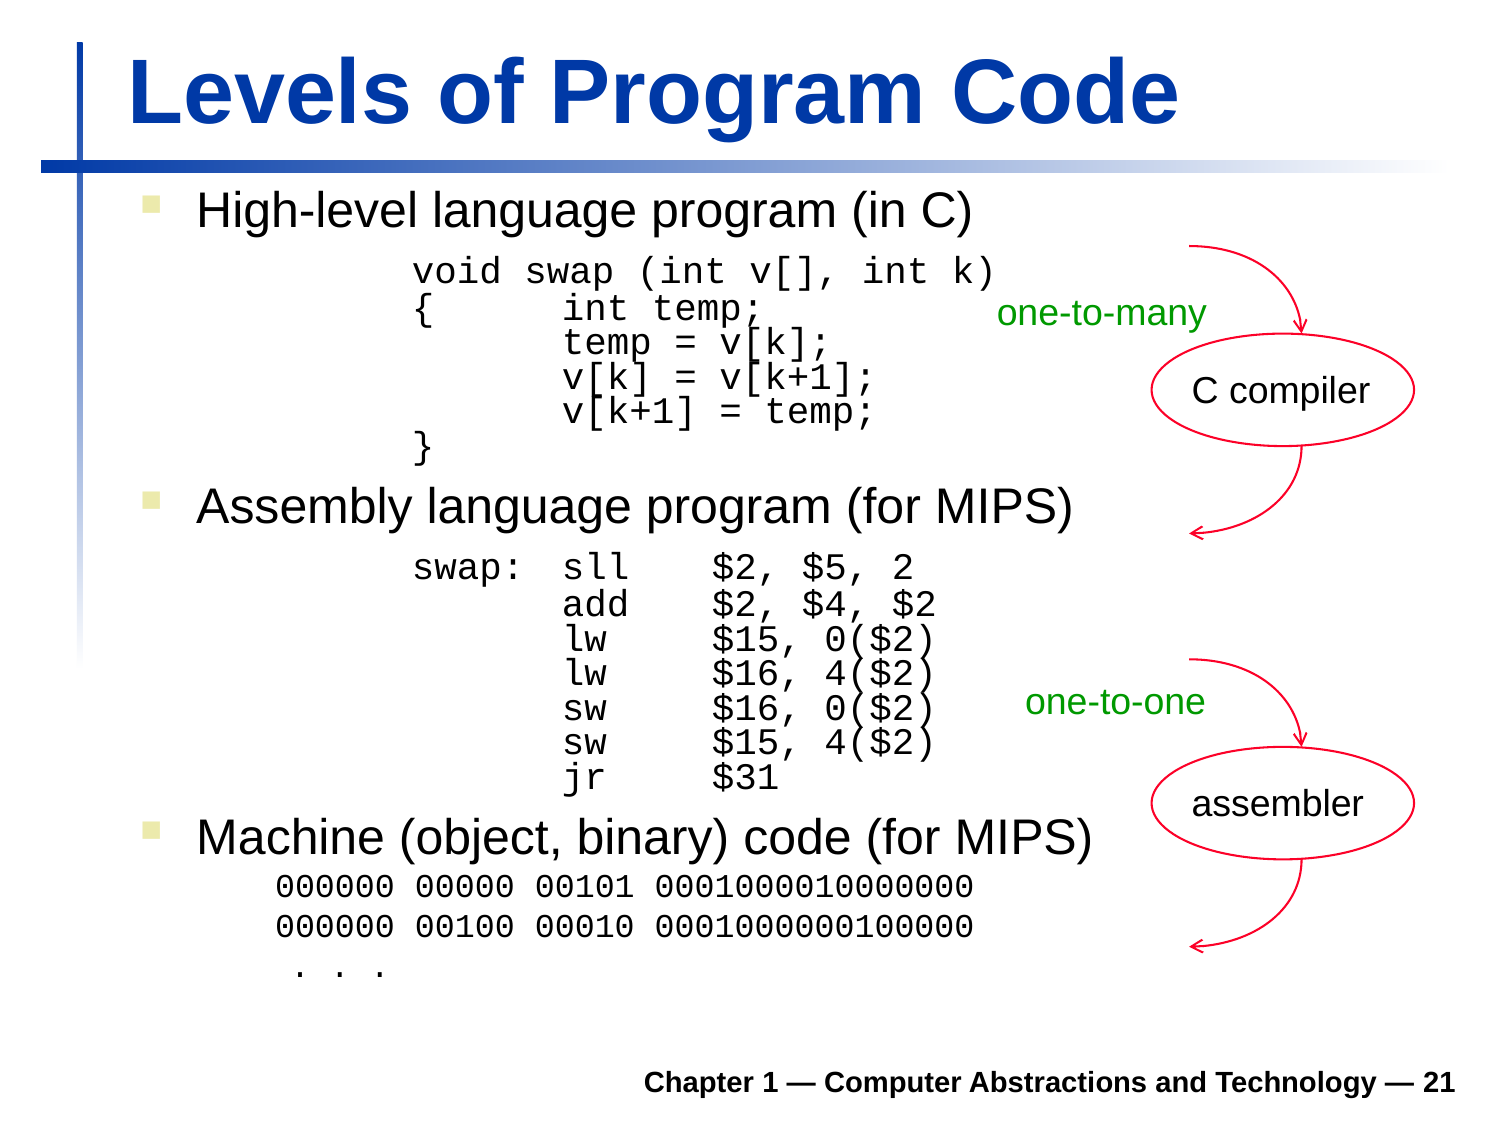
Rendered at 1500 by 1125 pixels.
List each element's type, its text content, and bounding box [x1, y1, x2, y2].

list High-level language program (in C) void swap (int v[], int k) { int temp; temp = v[k]; v[k] = v[k+1]; v[k+1] = temp; } Assembly language program (for MIPS) swap: sll $2, $5, 2 add $2, $4, $2 lw $15, 0($2) lw $16, 4($2) sw $16, 0($2) sw $15, 4($2) jr $31 Machine (object, binary) code (for MIPS) 000000 00000 00101 0001000010000000 000000 00100 00010 0001000000100000 . . . [125, 170, 1413, 1125]
text_box one-to-many [982, 280, 1146, 341]
footer Chapter 1 — Computer Abstractions and Technology — [1413, 1046, 1471, 1106]
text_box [1151, 659, 1415, 947]
text_box one-to-one [1010, 669, 1146, 730]
title Levels of Program Code [112, 23, 1468, 149]
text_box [1151, 245, 1415, 534]
